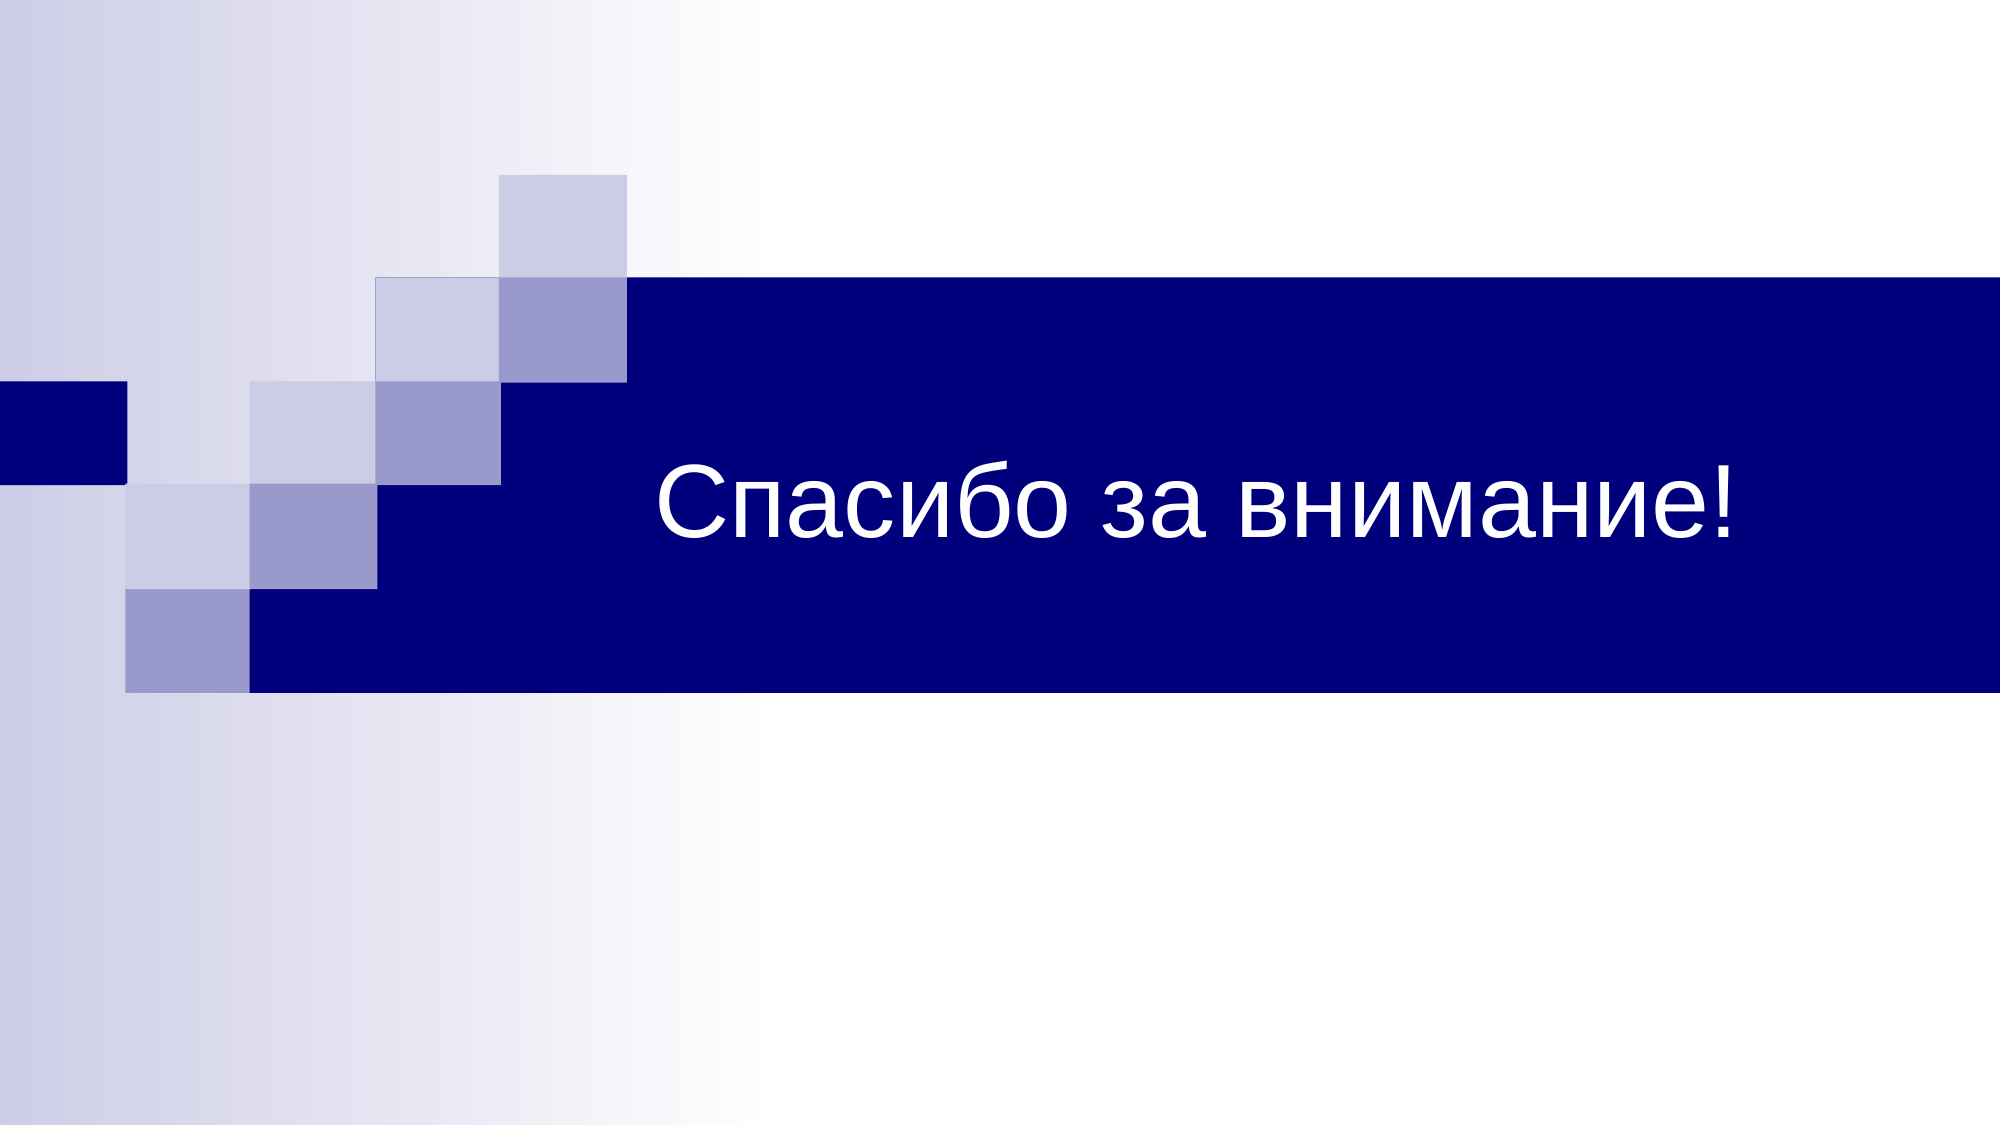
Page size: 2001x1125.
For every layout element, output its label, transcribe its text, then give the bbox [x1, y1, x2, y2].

title Спасибо за внимание! [598, 314, 1796, 677]
